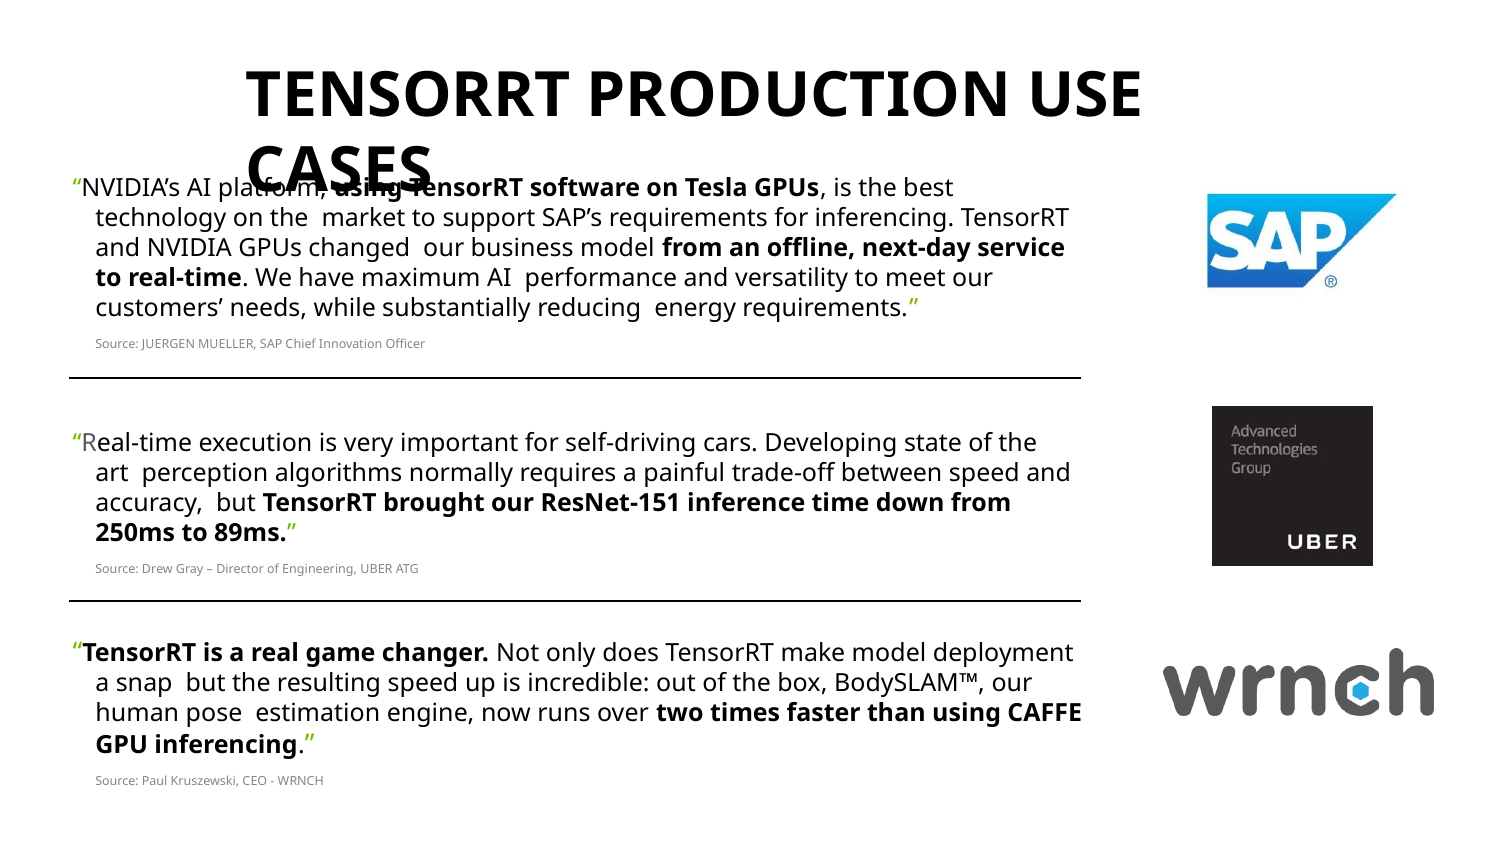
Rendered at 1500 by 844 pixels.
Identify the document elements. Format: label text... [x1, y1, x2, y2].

picture [1163, 647, 1434, 717]
picture [1201, 185, 1404, 297]
text_box “NVIDIA’s AI platform, using TensorRT software on Tesla GPUs, is the best technology on the market to support SAP’s requirements for inferencing. TensorRT and NVIDIA GPUs changed our business model from an offline, next-day service to real-time. We have maximum AI performance and versatility to meet our customers’ needs, while substantially reducing energy requirements.” Source: JUERGEN MUELLER, SAP Chief Innovation Officer [70, 169, 1091, 351]
text_box “TensorRT is a real game changer. Not only does TensorRT make model deployment a snap but the resulting speed up is incredible: out of the box, BodySLAM™, our human pose estimation engine, now runs over two times faster than using CAFFE GPU inferencing.” Source: Paul Kruszewski, CEO - WRNCH [70, 632, 1092, 789]
picture [1212, 405, 1373, 566]
text_box “Real-time execution is very important for self-driving cars. Developing state of the art perception algorithms normally requires a painful trade-off between speed and accuracy, but TensorRT brought our ResNet-151 inference time down from 250ms to 89ms.” Source: Drew Gray – Director of Engineering, UBER ATG [70, 424, 1076, 577]
title TENSORRT PRODUCTION USE CASES [243, 51, 1279, 204]
